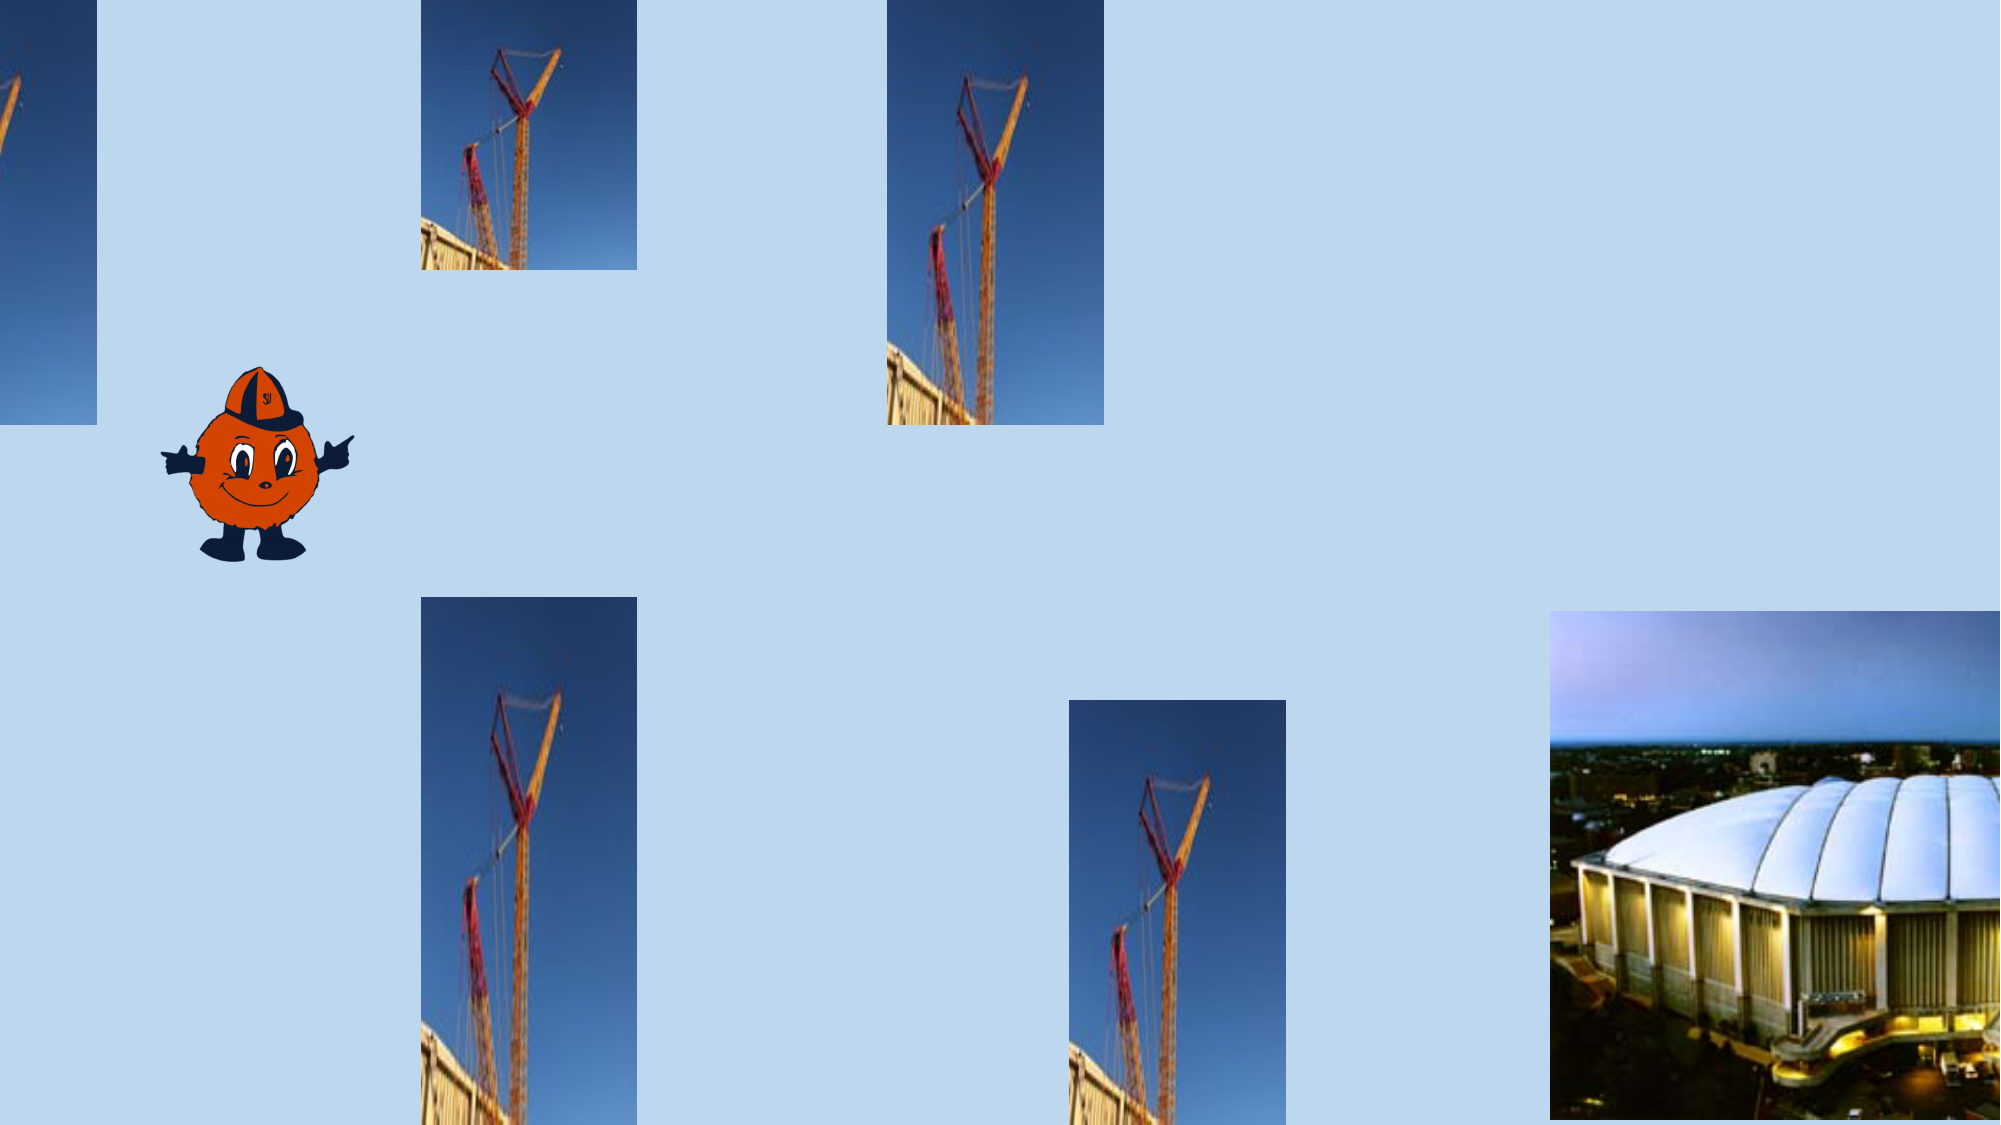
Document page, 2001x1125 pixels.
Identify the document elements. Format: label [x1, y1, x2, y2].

text_box [0, 0, 1286, 1125]
picture [1550, 611, 2000, 1120]
